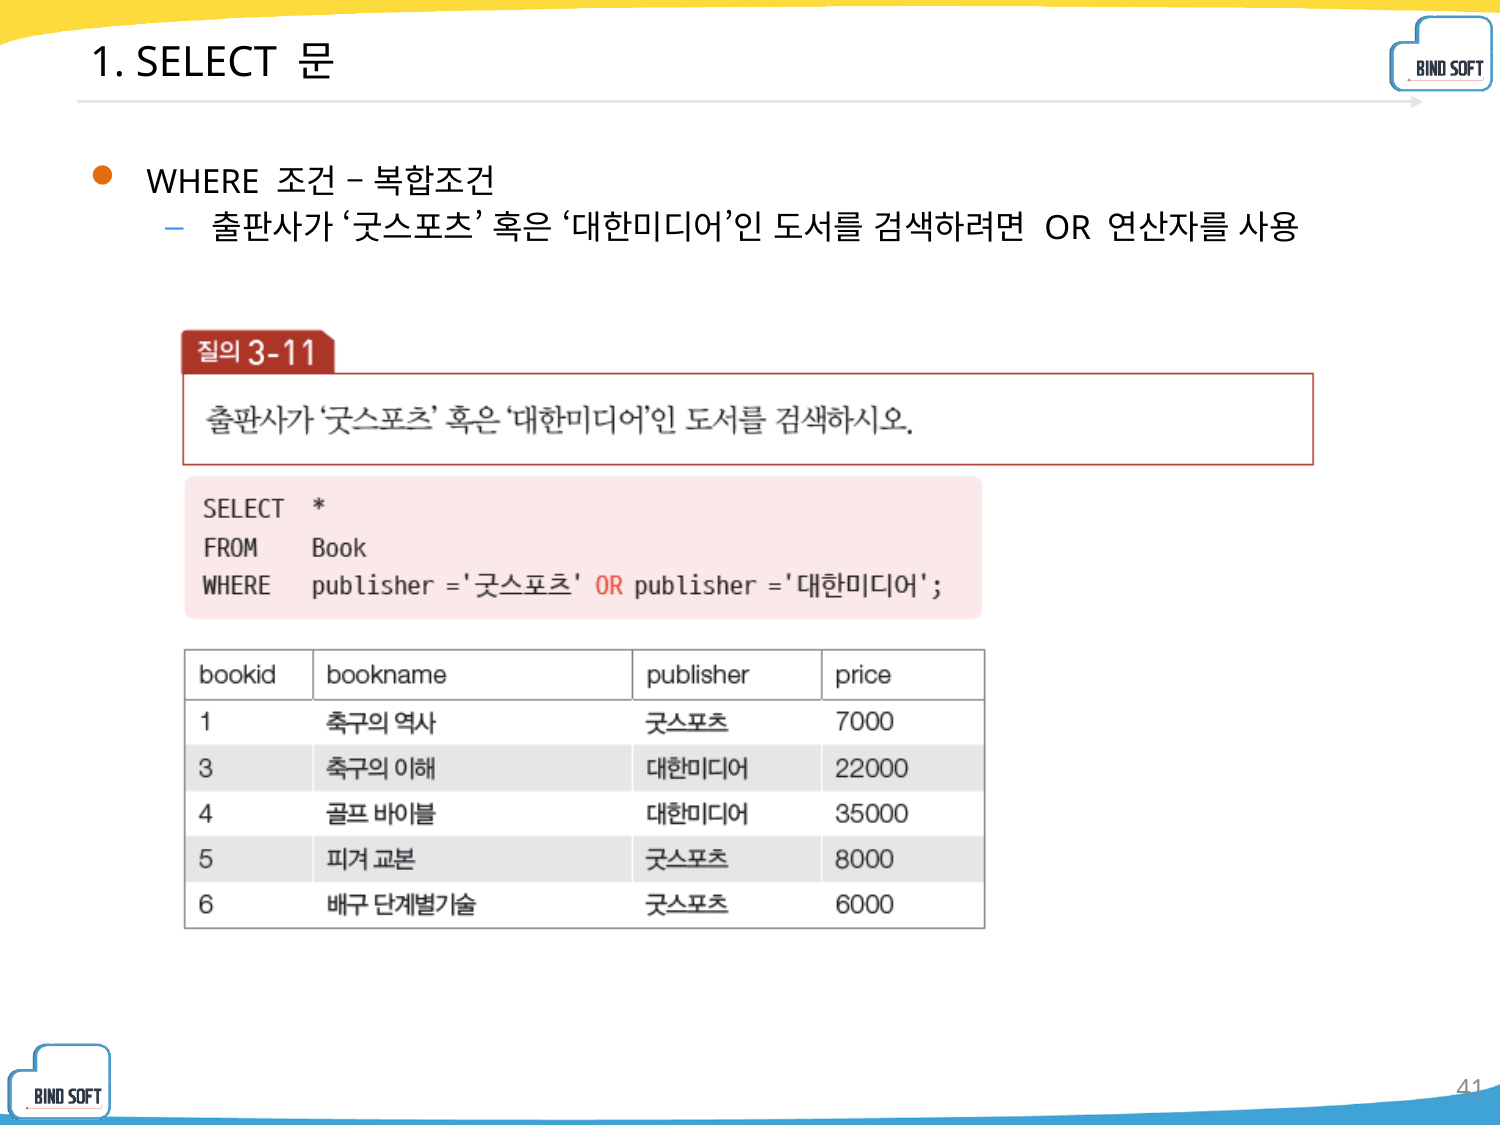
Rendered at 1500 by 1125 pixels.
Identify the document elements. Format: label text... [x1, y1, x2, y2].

picture [0, 1003, 1500, 1125]
title 1. SELECT 문 [75, 11, 1425, 108]
list WHERE 조건 – 복합조건 출판사가 ‘굿스포츠’ 혹은 ‘대한미디어’인 도서를 검색하려면 OR 연산자를 사용 [75, 152, 1425, 1055]
slide_number 41 [1149, 1068, 1500, 1111]
picture [0, 0, 1500, 96]
picture [178, 326, 1322, 935]
